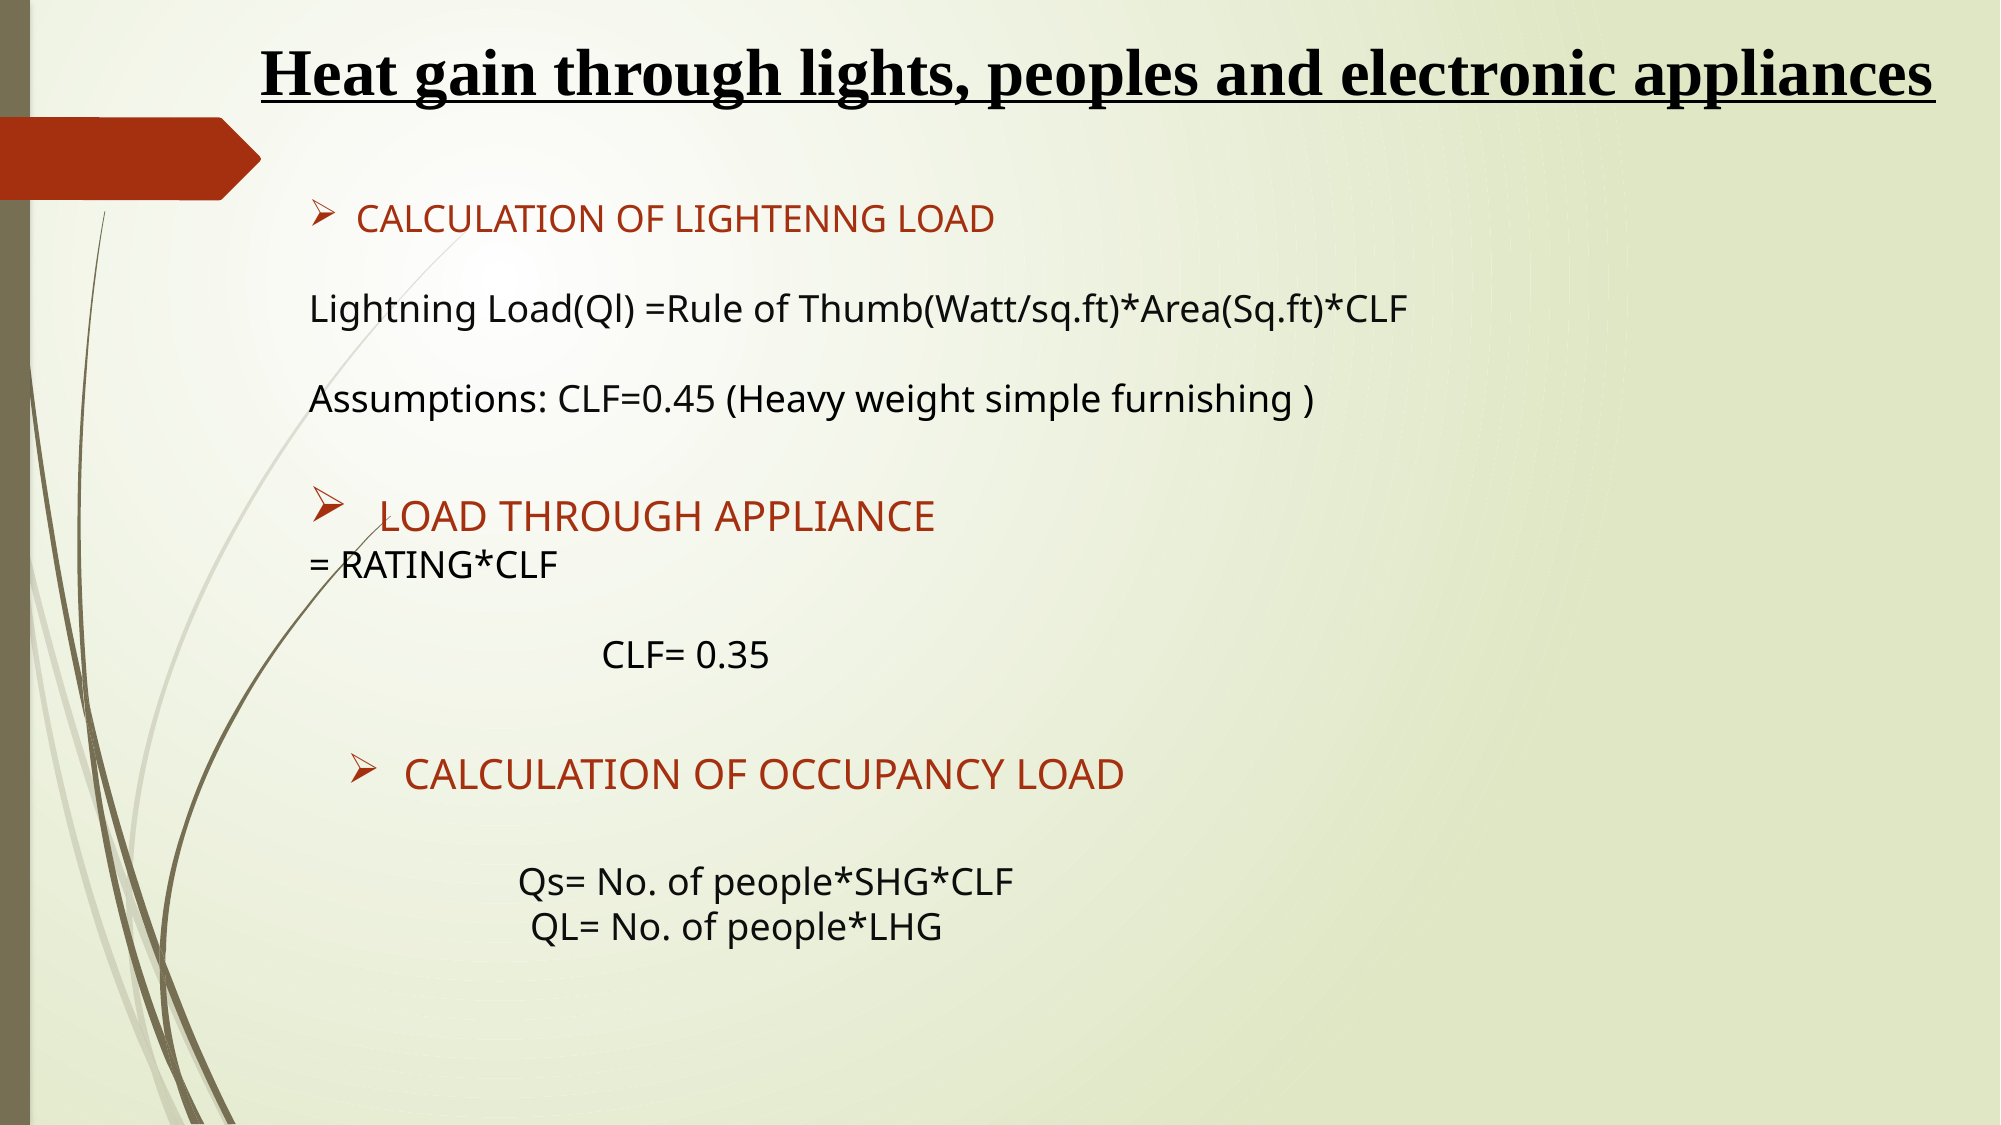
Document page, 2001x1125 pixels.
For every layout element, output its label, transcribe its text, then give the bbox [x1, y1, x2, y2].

text_box CALCULATION OF LIGHTENNG LOAD Lightning Load(Ql) =Rule of Thumb(Watt/sq.ft)*Area(Sq.ft)*CLF Assumptions: CLF=0.45 (Heavy weight simple furnishing ) [294, 187, 1754, 473]
text_box Heat gain through lights, peoples and electronic appliances [245, 21, 1970, 188]
text_box CALCULATION OF OCCUPANCY LOAD Qs= No. of people*SHG*CLF QL= No. of people*LHG [0, 740, 1511, 956]
